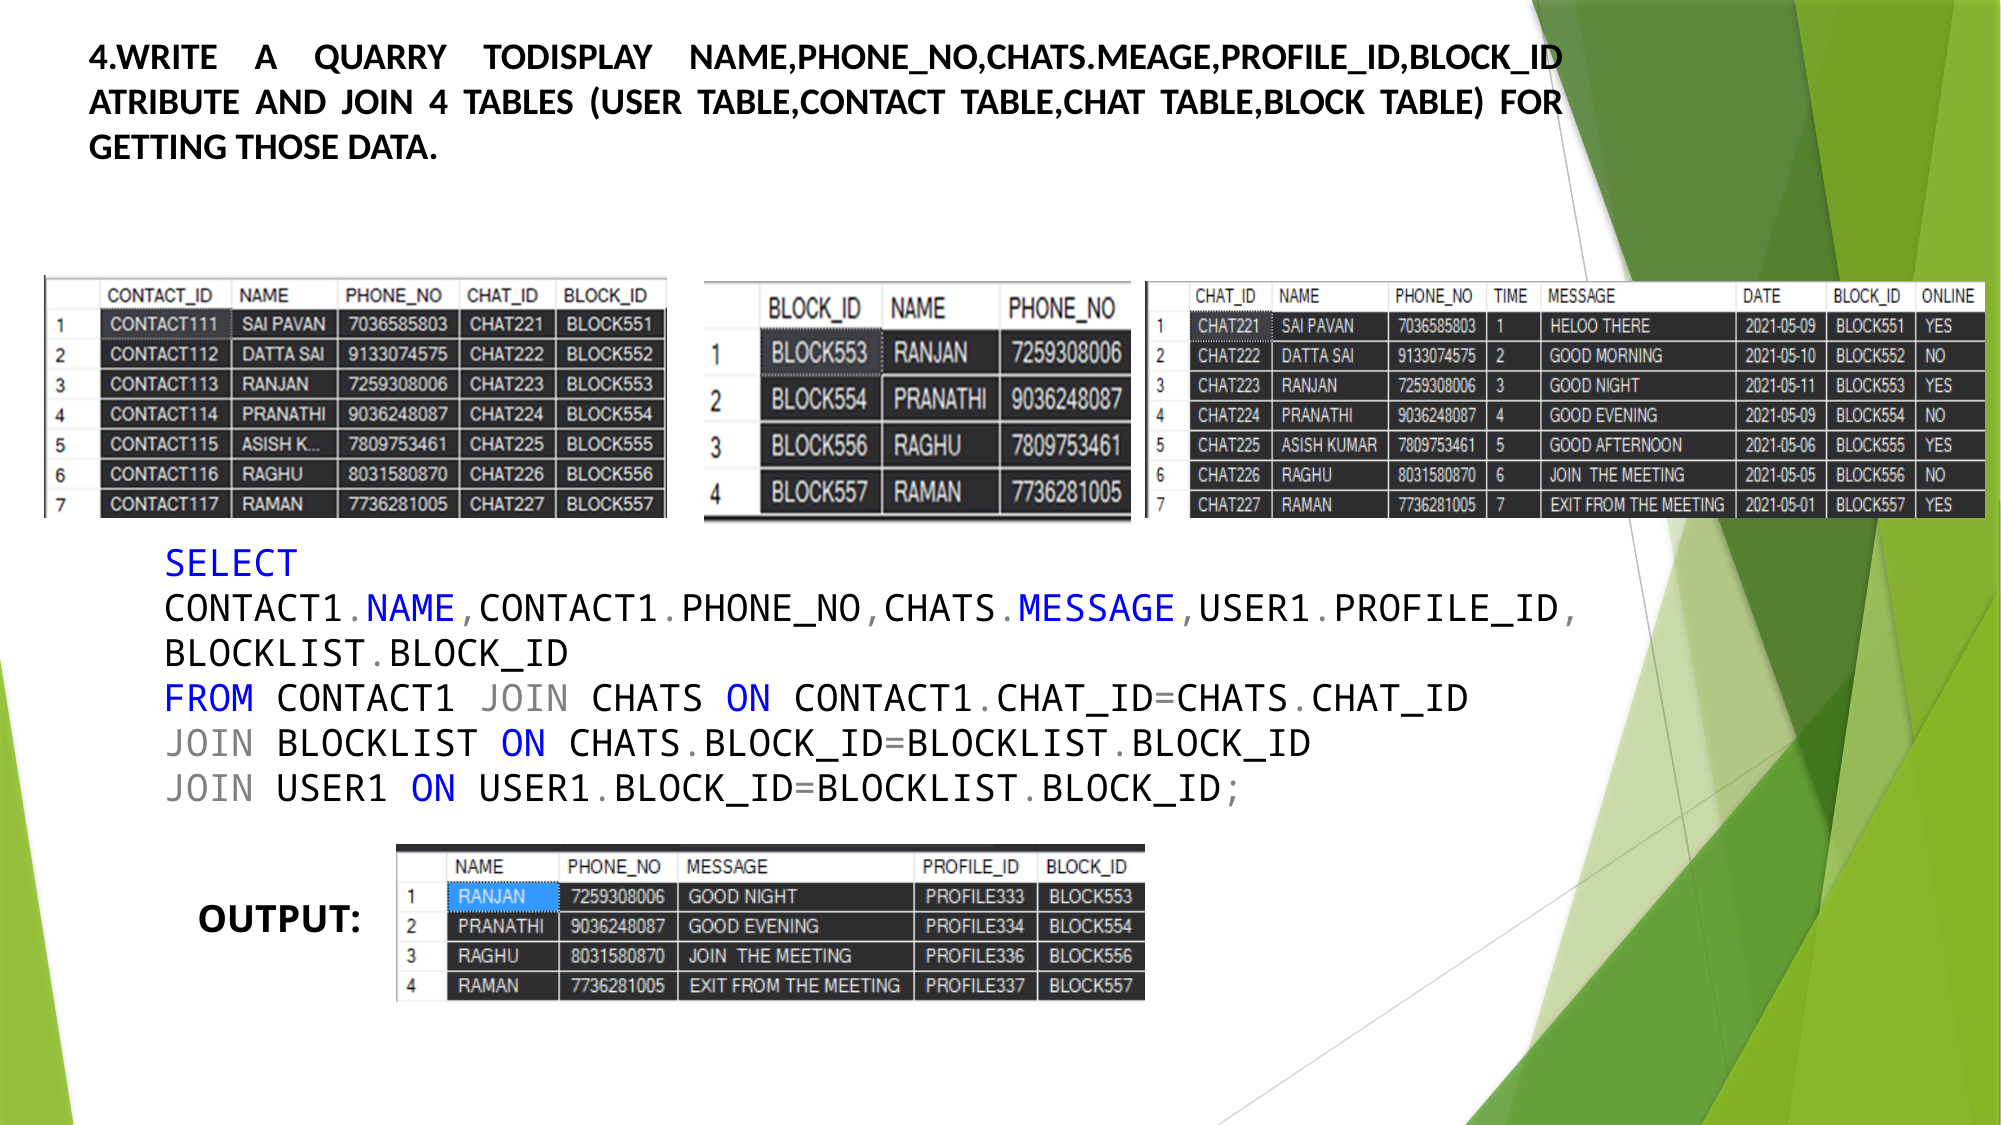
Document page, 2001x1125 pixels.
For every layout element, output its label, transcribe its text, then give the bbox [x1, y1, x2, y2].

picture [703, 281, 1132, 526]
text_box 4.WRITE A QUARRY TODISPLAY NAME,PHONE_NO,CHATS.MEAGE,PROFILE_ID,BLOCK_ID ATRIBUTE AND JOIN 4 TABLES (USER TABLE,CONTACT TABLE,CHAT TABLE,BLOCK TABLE) FOR GETTING THOSE DATA. [74, 25, 1580, 220]
text_box SELECT CONTACT1.NAME,CONTACT1.PHONE_NO,CHATS.MESSAGE,USER1.PROFILE_ID, BLOCKLIST.BLOCK_ID FROM CONTACT1 JOIN CHATS ON CONTACT1.CHAT_ID=CHATS.CHAT_ID JOIN BLOCKLIST ON CHATS.BLOCK_ID=BLOCKLIST.BLOCK_ID JOIN USER1 ON USER1.BLOCK_ID=BLOCKLIST.BLOCK_ID; [148, 532, 1687, 817]
picture [43, 275, 667, 519]
picture [395, 843, 1146, 1003]
text_box OUTPUT: [182, 888, 391, 948]
picture [1144, 281, 1986, 519]
